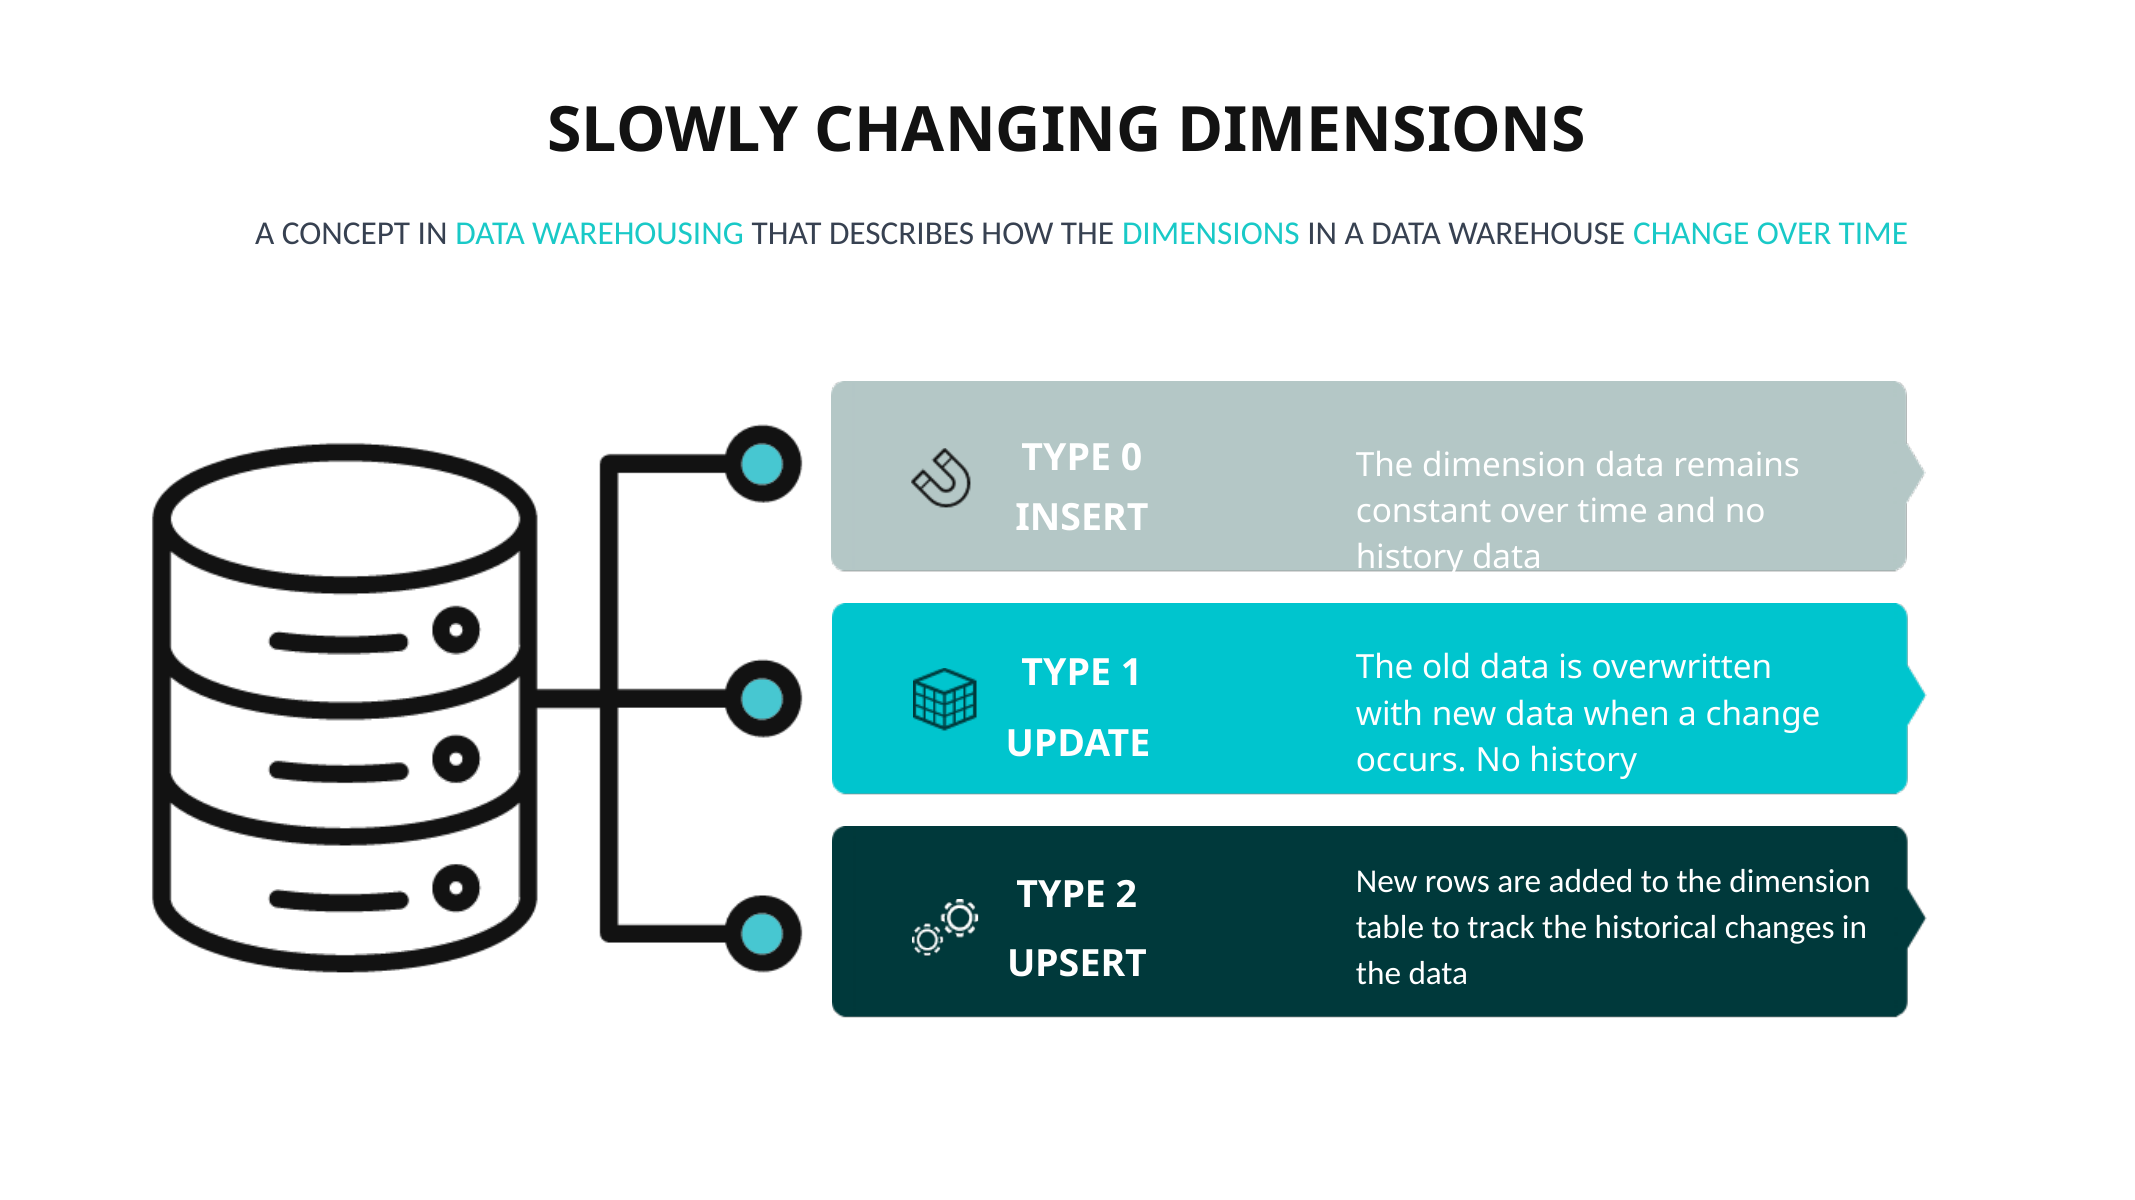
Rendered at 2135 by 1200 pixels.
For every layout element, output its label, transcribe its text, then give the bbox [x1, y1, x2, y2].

text_box SLOWLY CHANGING DIMENSIONS [166, 76, 1968, 164]
picture [830, 380, 1932, 577]
picture [832, 826, 1934, 1022]
picture [140, 362, 821, 1043]
text_box A CONCEPT IN DATA WAREHOUSING THAT DESCRIBES HOW THE DIMENSIONS IN A DATA WAREHOUSE CHANGE OVER TIME [181, 204, 1983, 249]
picture [832, 603, 1934, 799]
